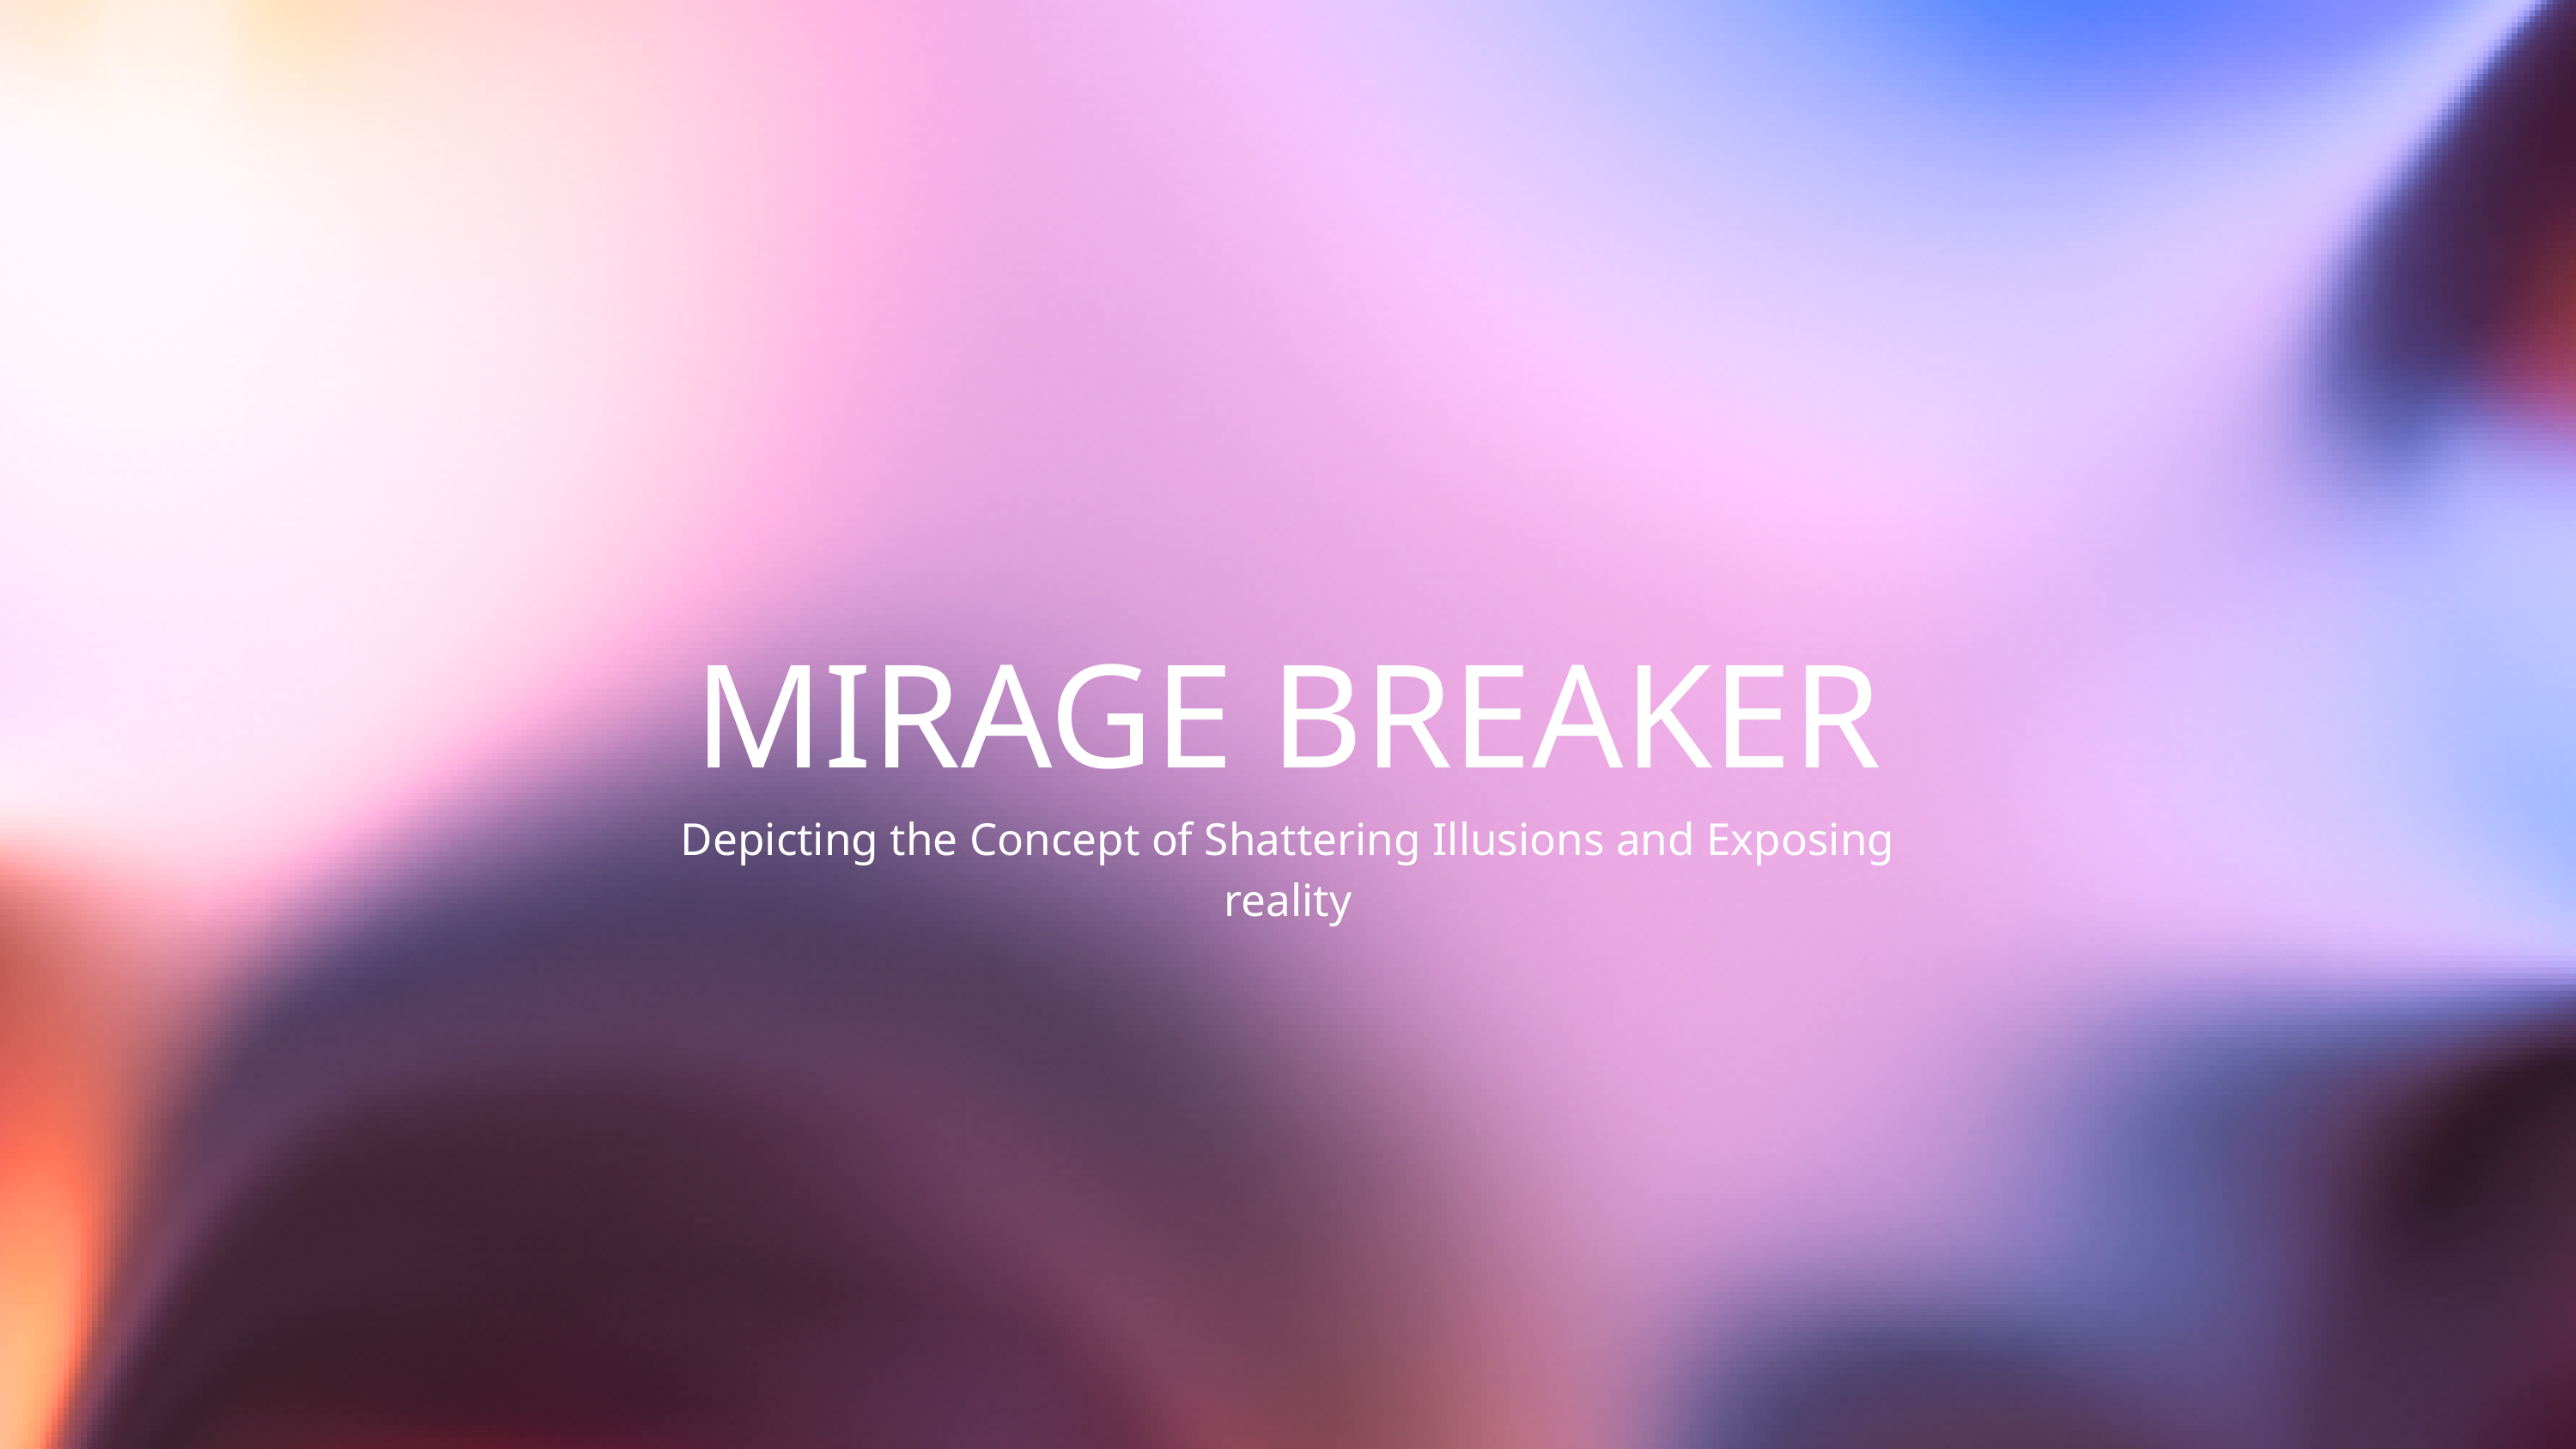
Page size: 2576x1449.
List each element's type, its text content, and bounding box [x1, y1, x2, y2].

text_box MIRAGE BREAKER [361, 652, 2215, 797]
text_box Depicting the Concept of Shattering Illusions and Exposing reality [635, 802, 1941, 925]
text_box [0, 0, 2576, 1449]
